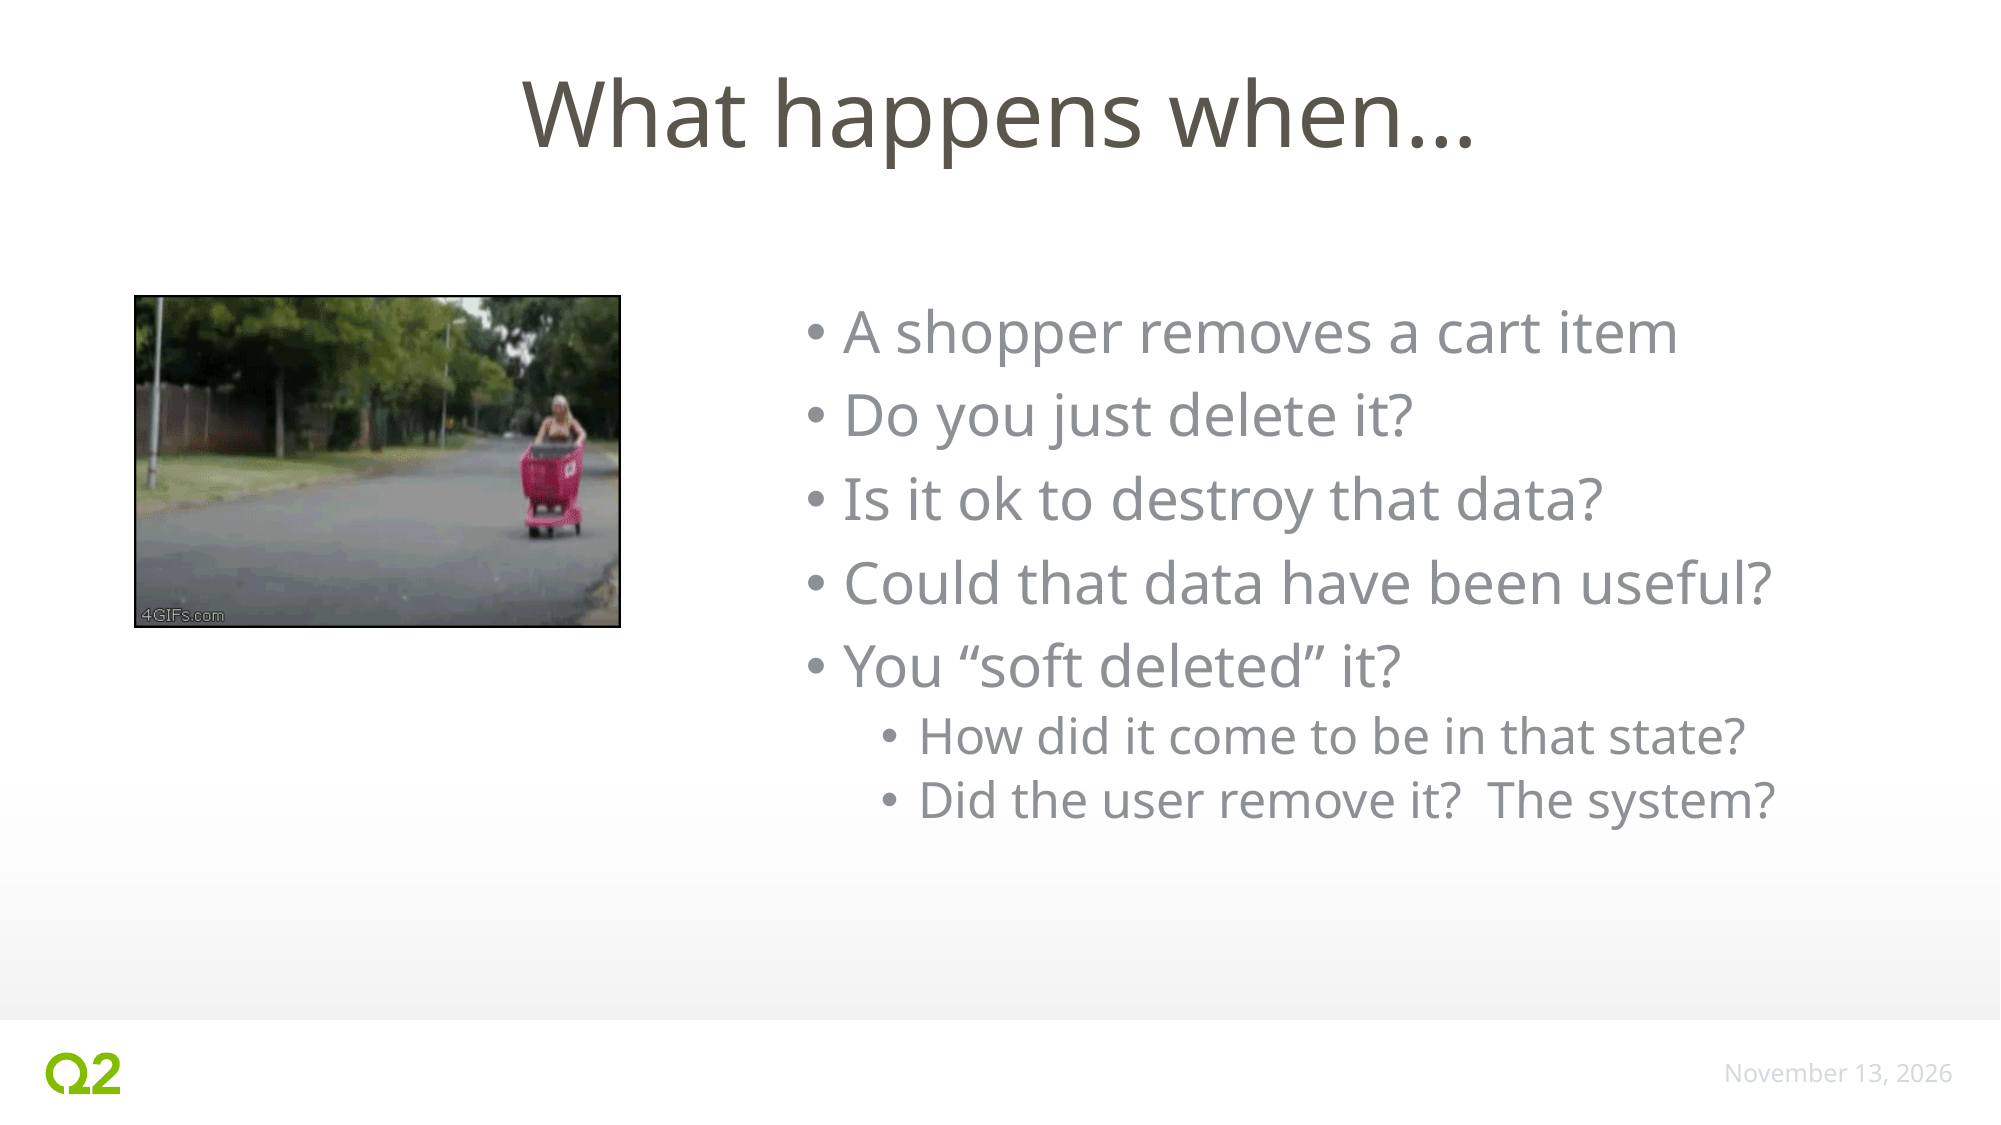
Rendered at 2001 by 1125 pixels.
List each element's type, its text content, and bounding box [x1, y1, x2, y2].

picture [134, 295, 621, 628]
list A shopper removes a cart item Do you just delete it? Is it ok to destroy that data? Could that data have been useful? You “soft deleted” it? How did it come to be in that state? Did the user remove it? The system? [790, 295, 1902, 959]
title What happens when… [0, 34, 2000, 203]
